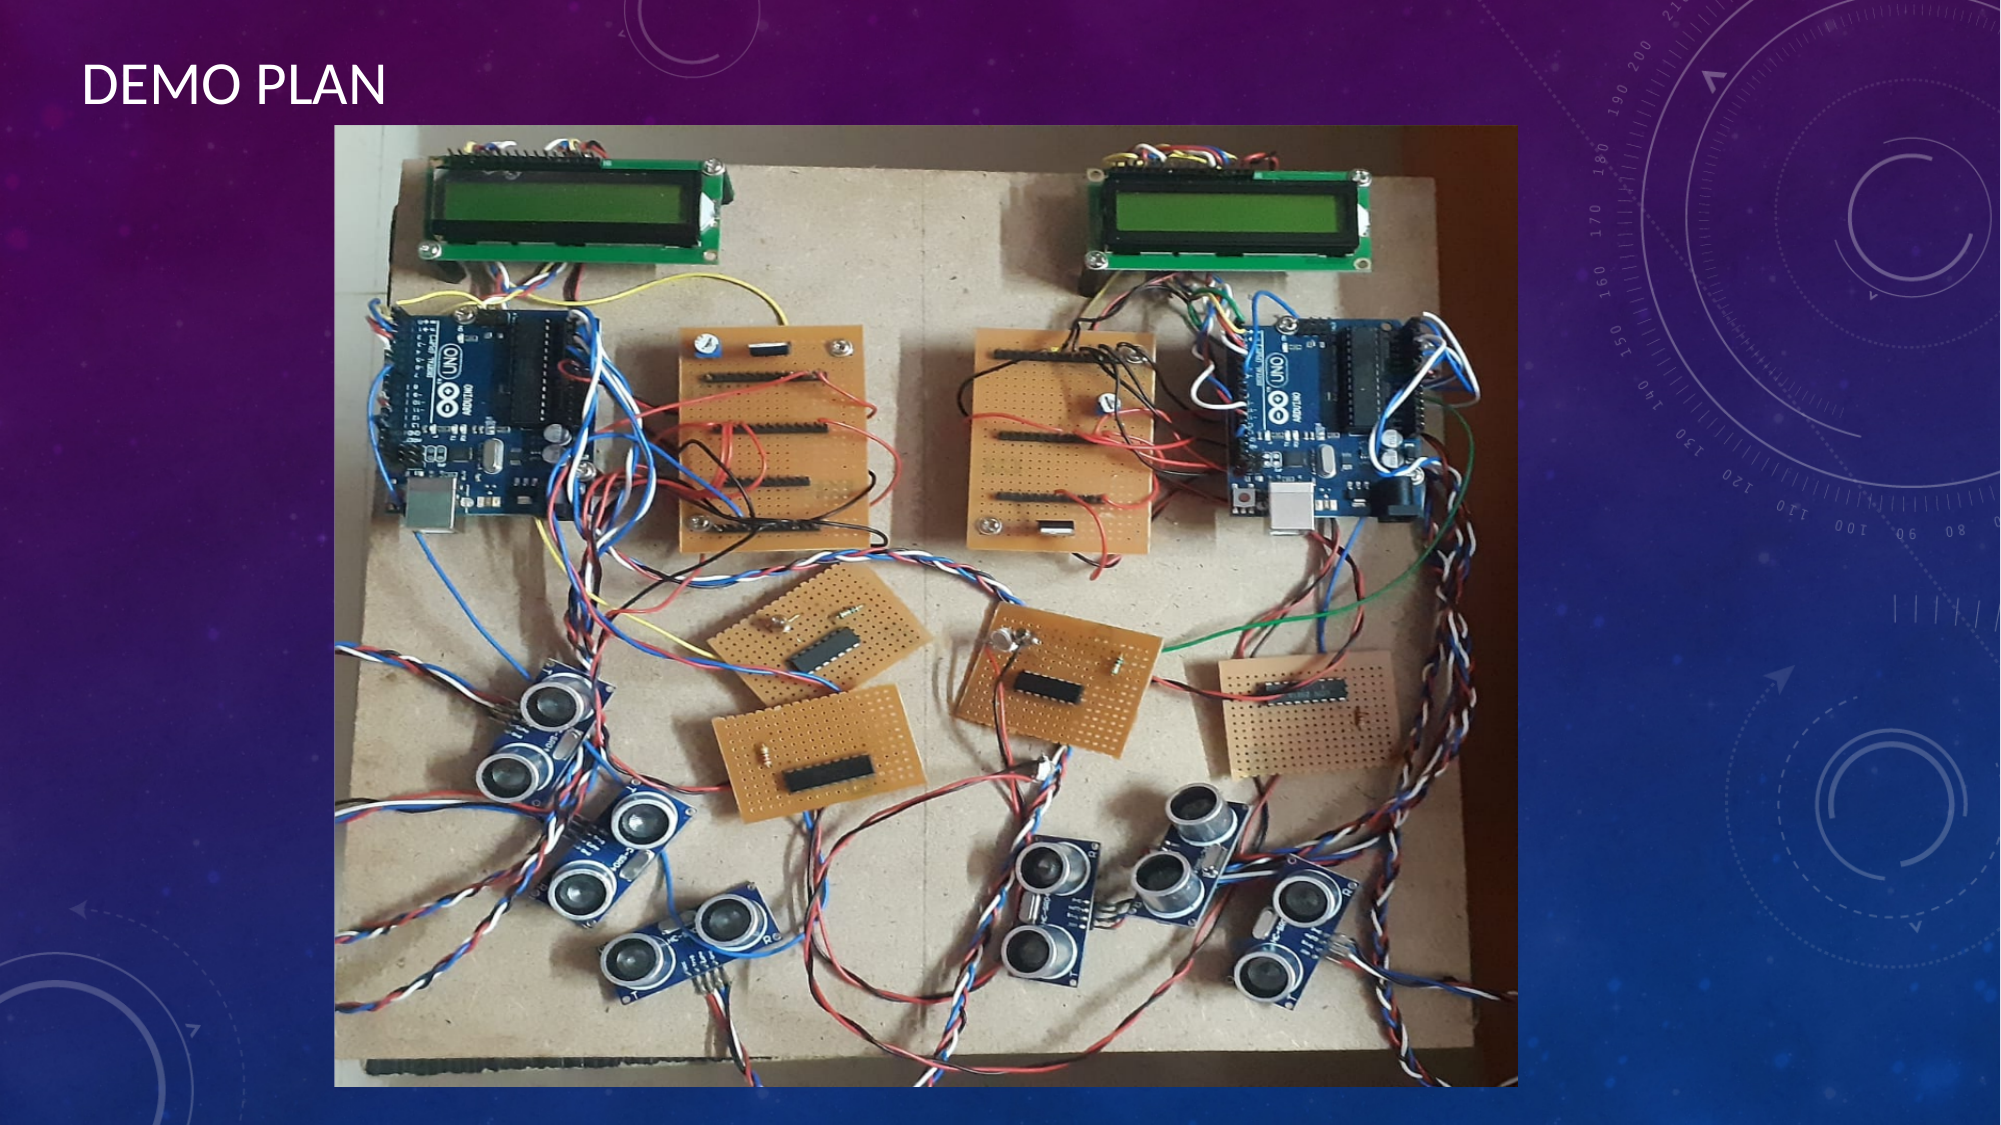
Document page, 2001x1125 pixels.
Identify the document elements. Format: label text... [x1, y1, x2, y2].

title DEMO PLAN [1413, 35, 1729, 125]
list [444, 13, 1407, 1125]
title DEMO PLAN [66, 35, 438, 125]
picture [0, 0, 2001, 1125]
